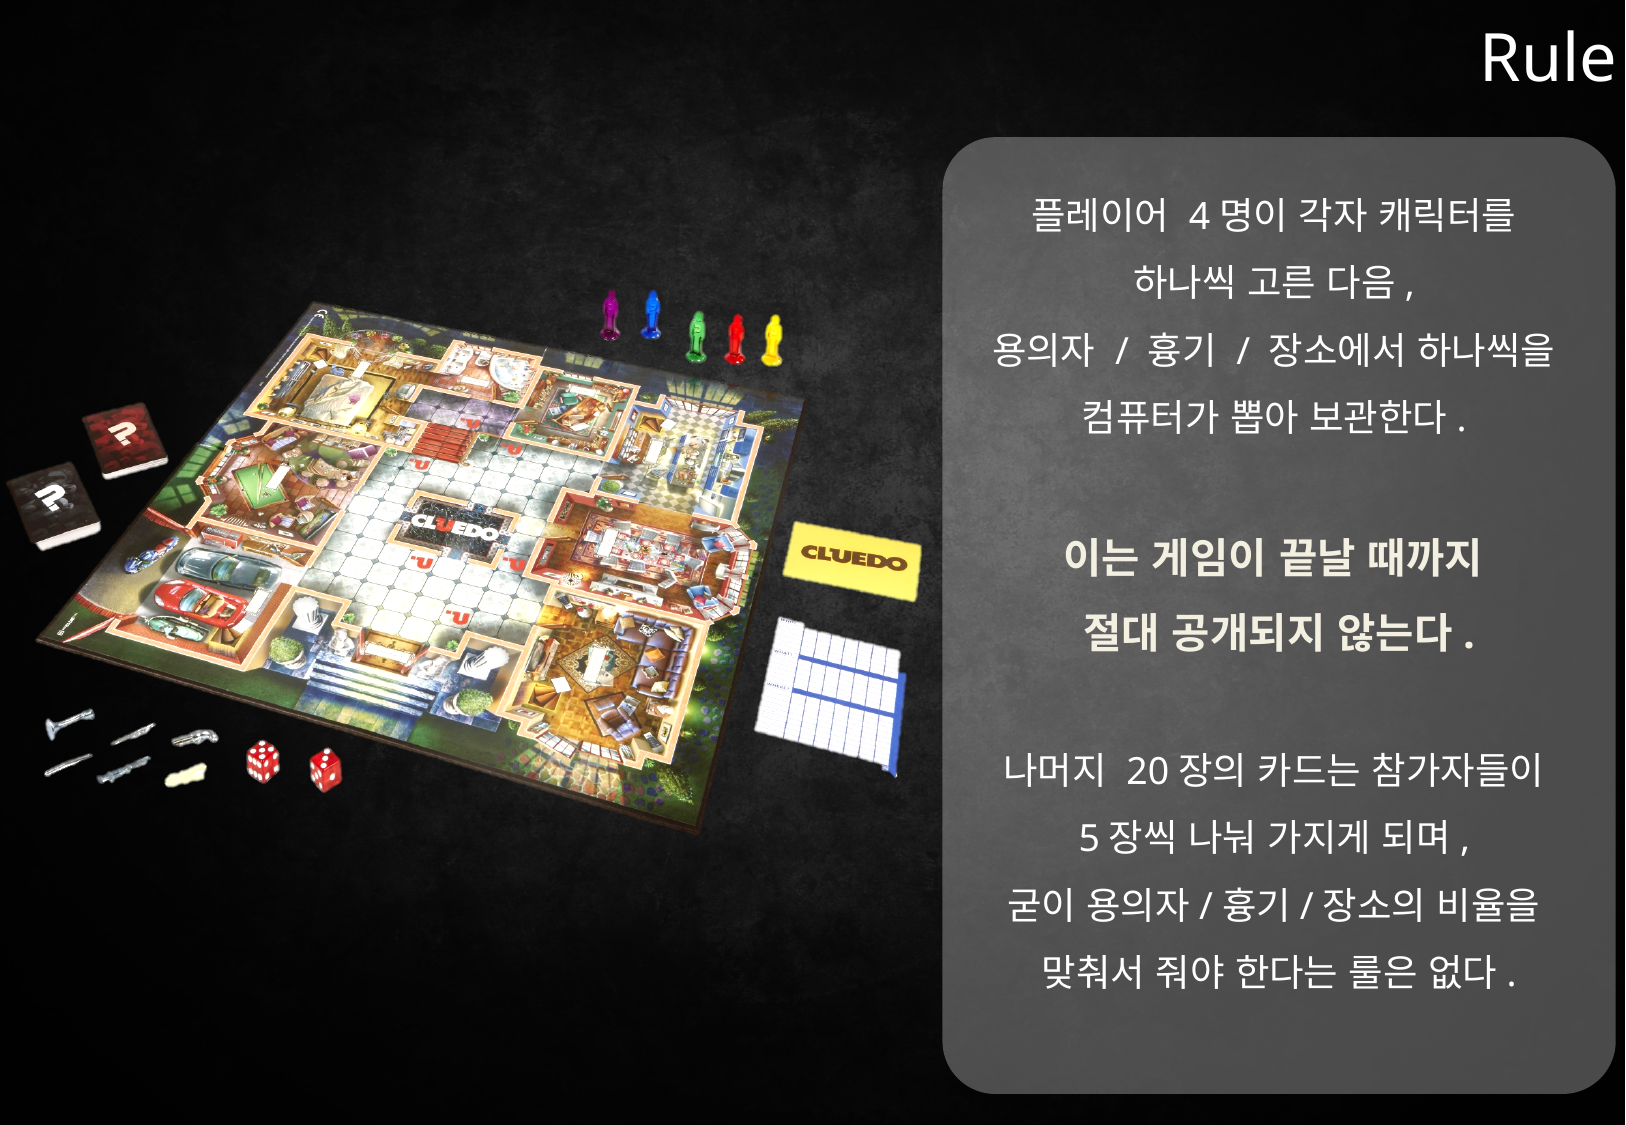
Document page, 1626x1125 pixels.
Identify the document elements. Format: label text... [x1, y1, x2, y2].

picture [0, 0, 1625, 1125]
text_box Rule [1465, 7, 1625, 102]
text_box 플레이어 4명이 각자 캐릭터를 하나씩 고른 다음, 용의자 / 흉기 / 장소에서 하나씩을 컴퓨터가 뽑아 보관한다. 이는 게임이 끝날 때까지 절대 공개되지 않는다. 나머지 20장의 카드는 참가자들이 5장씩 나눠 가지게 되며, 굳이 용의자/흉기/장소의 비율을 맞춰서 줘야 한다는 룰은 없다. [940, 135, 1618, 1097]
